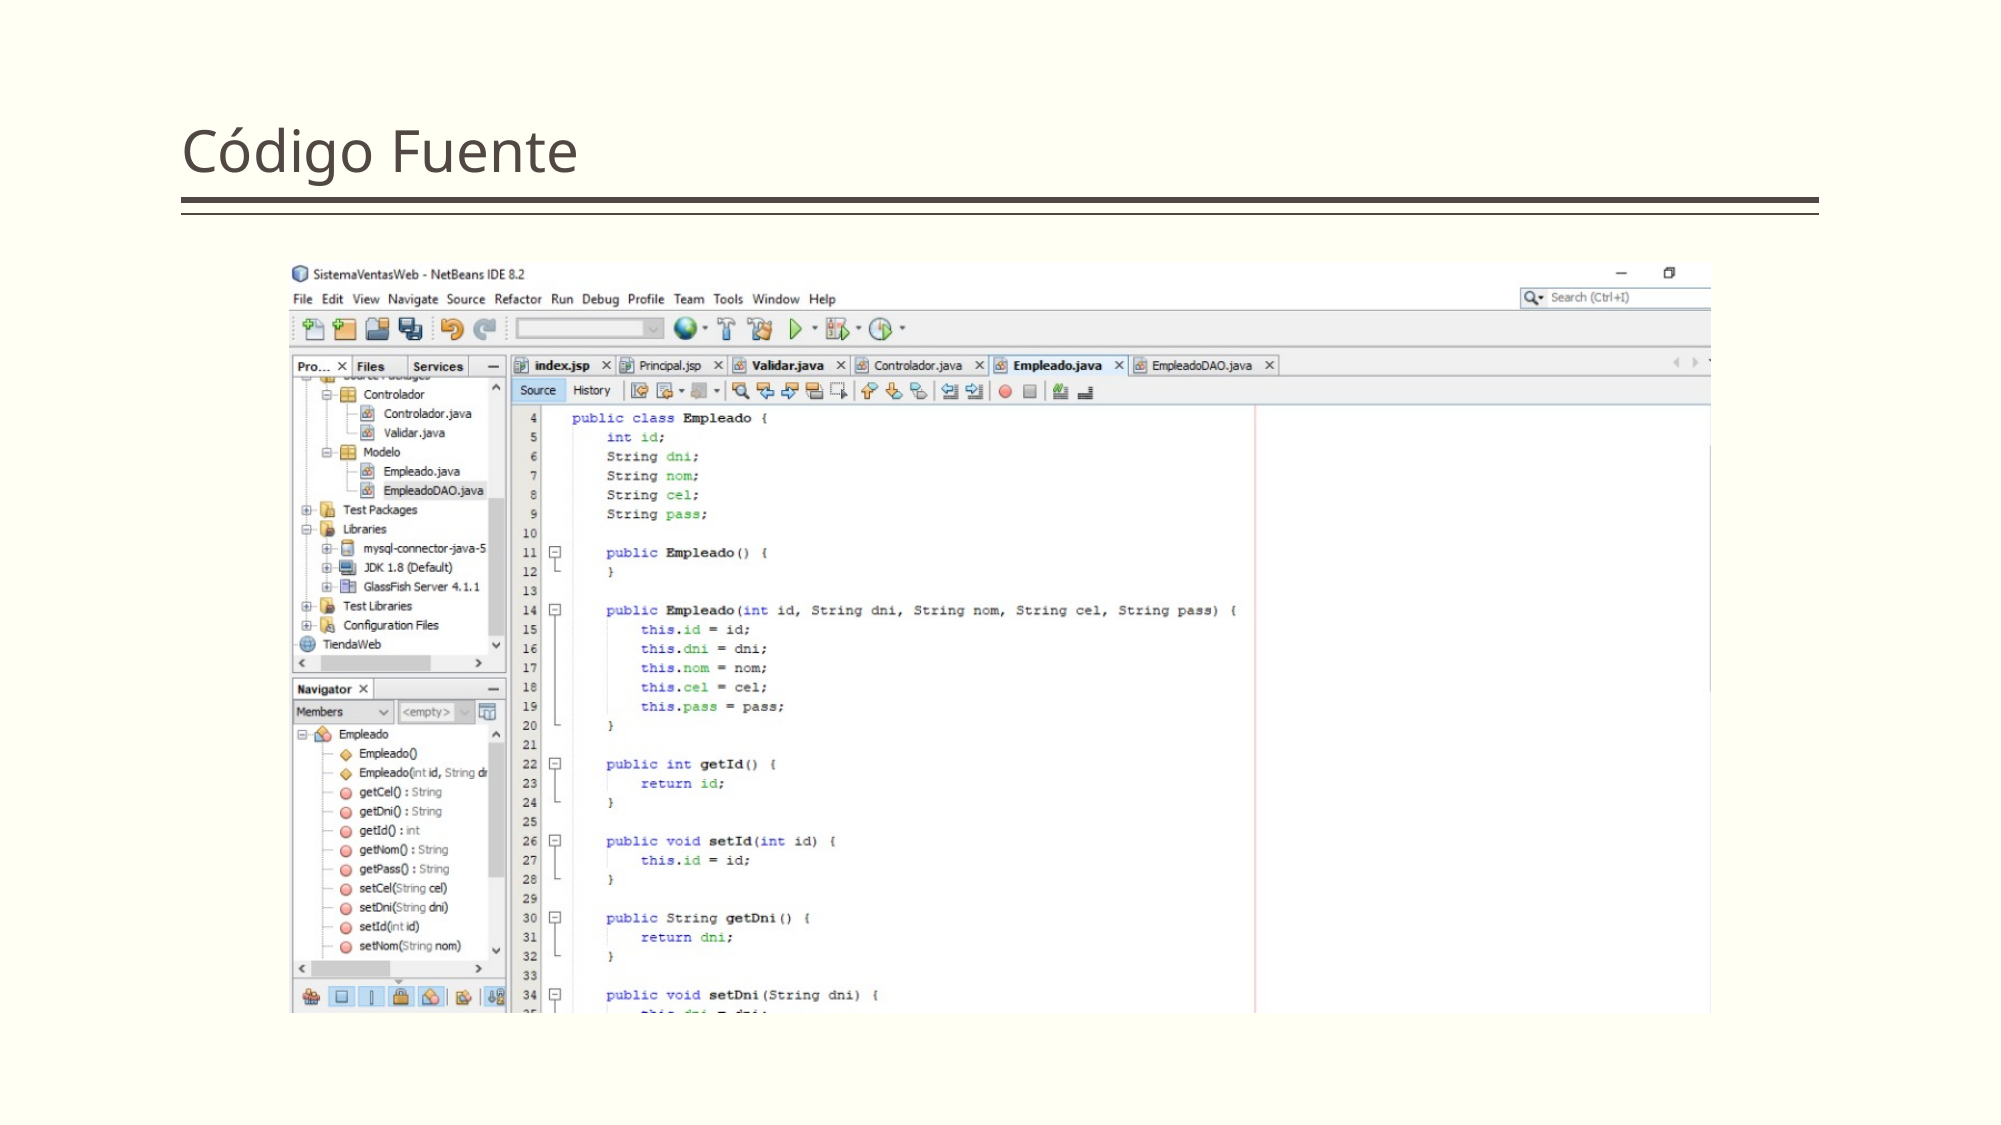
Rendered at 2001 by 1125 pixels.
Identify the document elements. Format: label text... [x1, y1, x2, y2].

picture [288, 262, 1711, 1013]
title Código Fuente [181, 12, 1819, 193]
